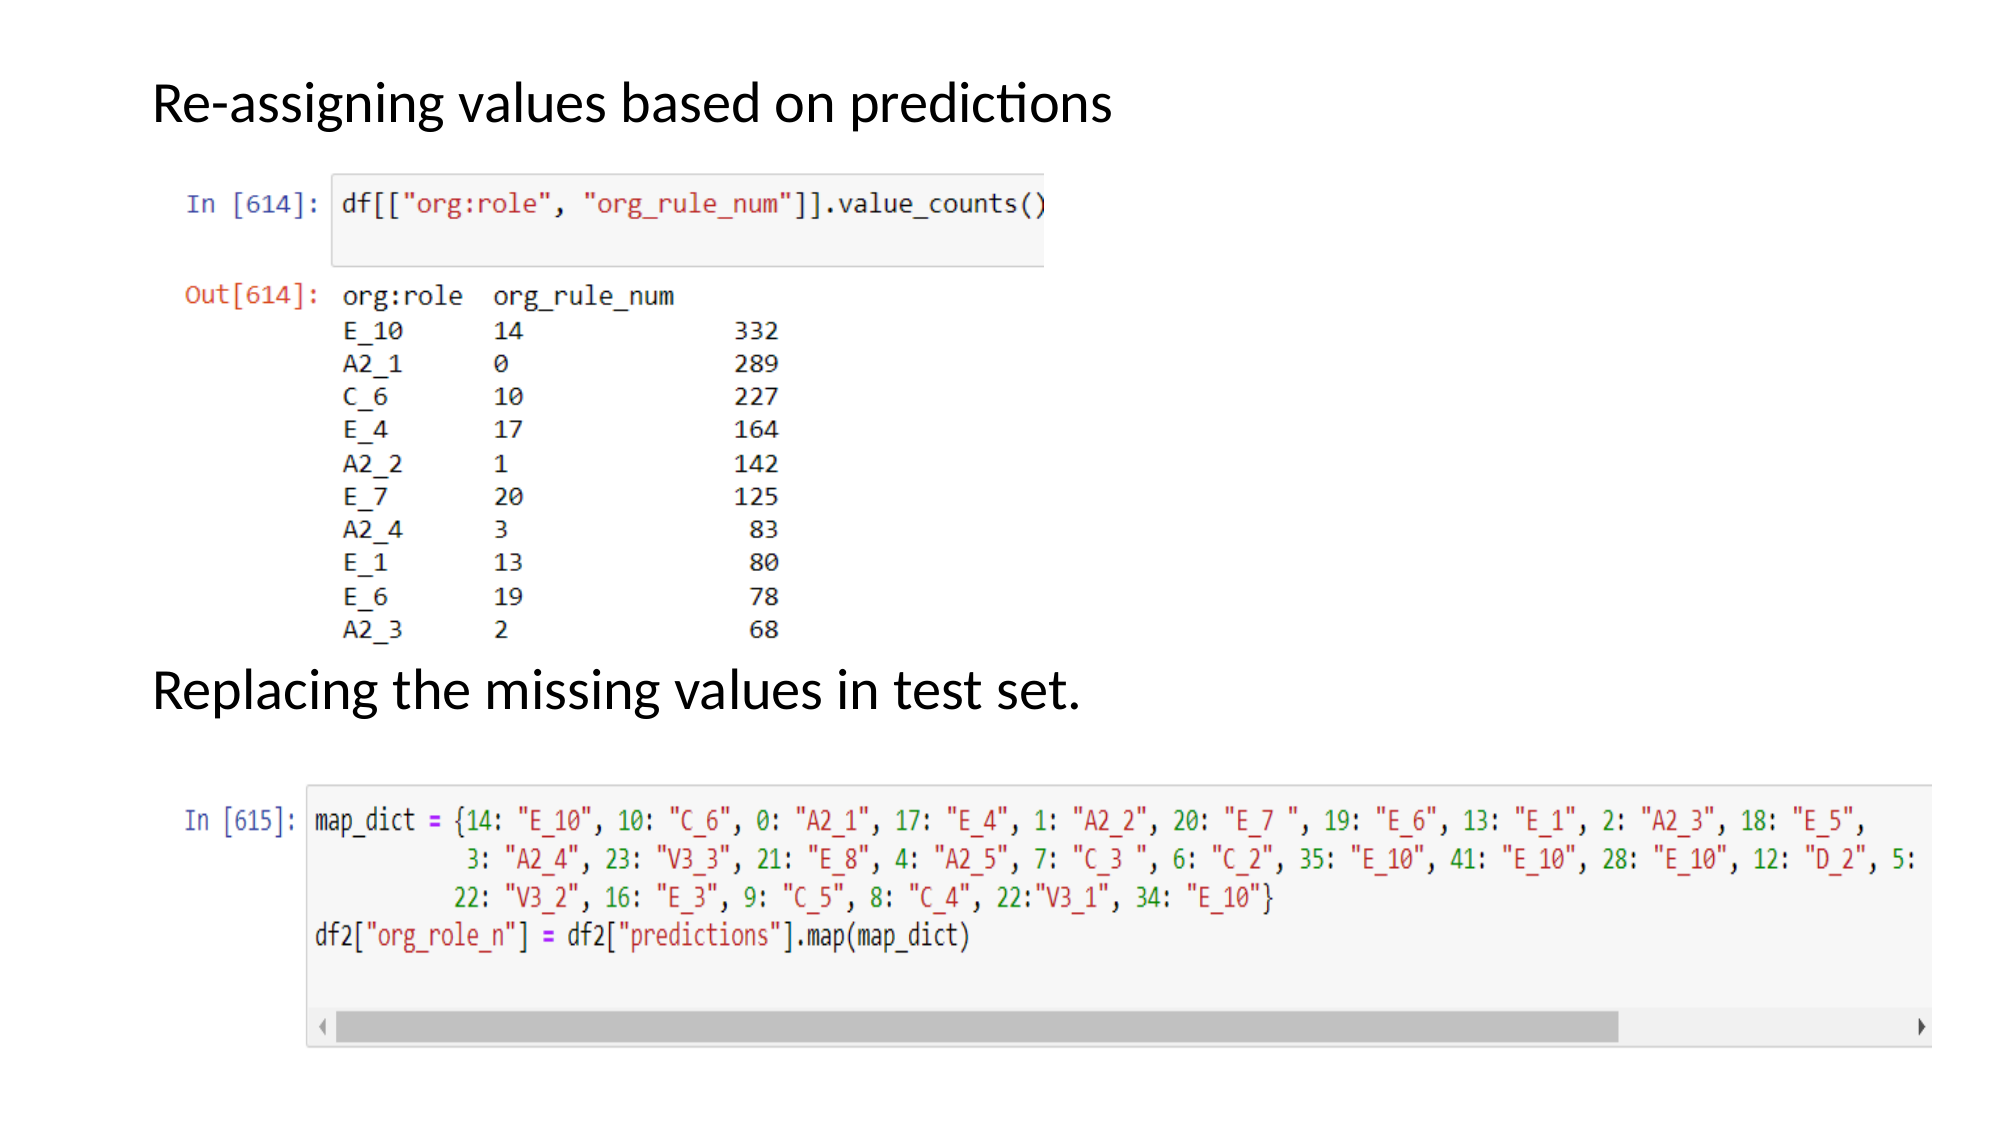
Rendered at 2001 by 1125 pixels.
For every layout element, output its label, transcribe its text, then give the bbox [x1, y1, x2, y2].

list Re-assigning values based on predictions Replacing the missing values in test set. [137, 64, 1863, 771]
picture [137, 771, 1932, 1050]
picture [175, 144, 1044, 646]
